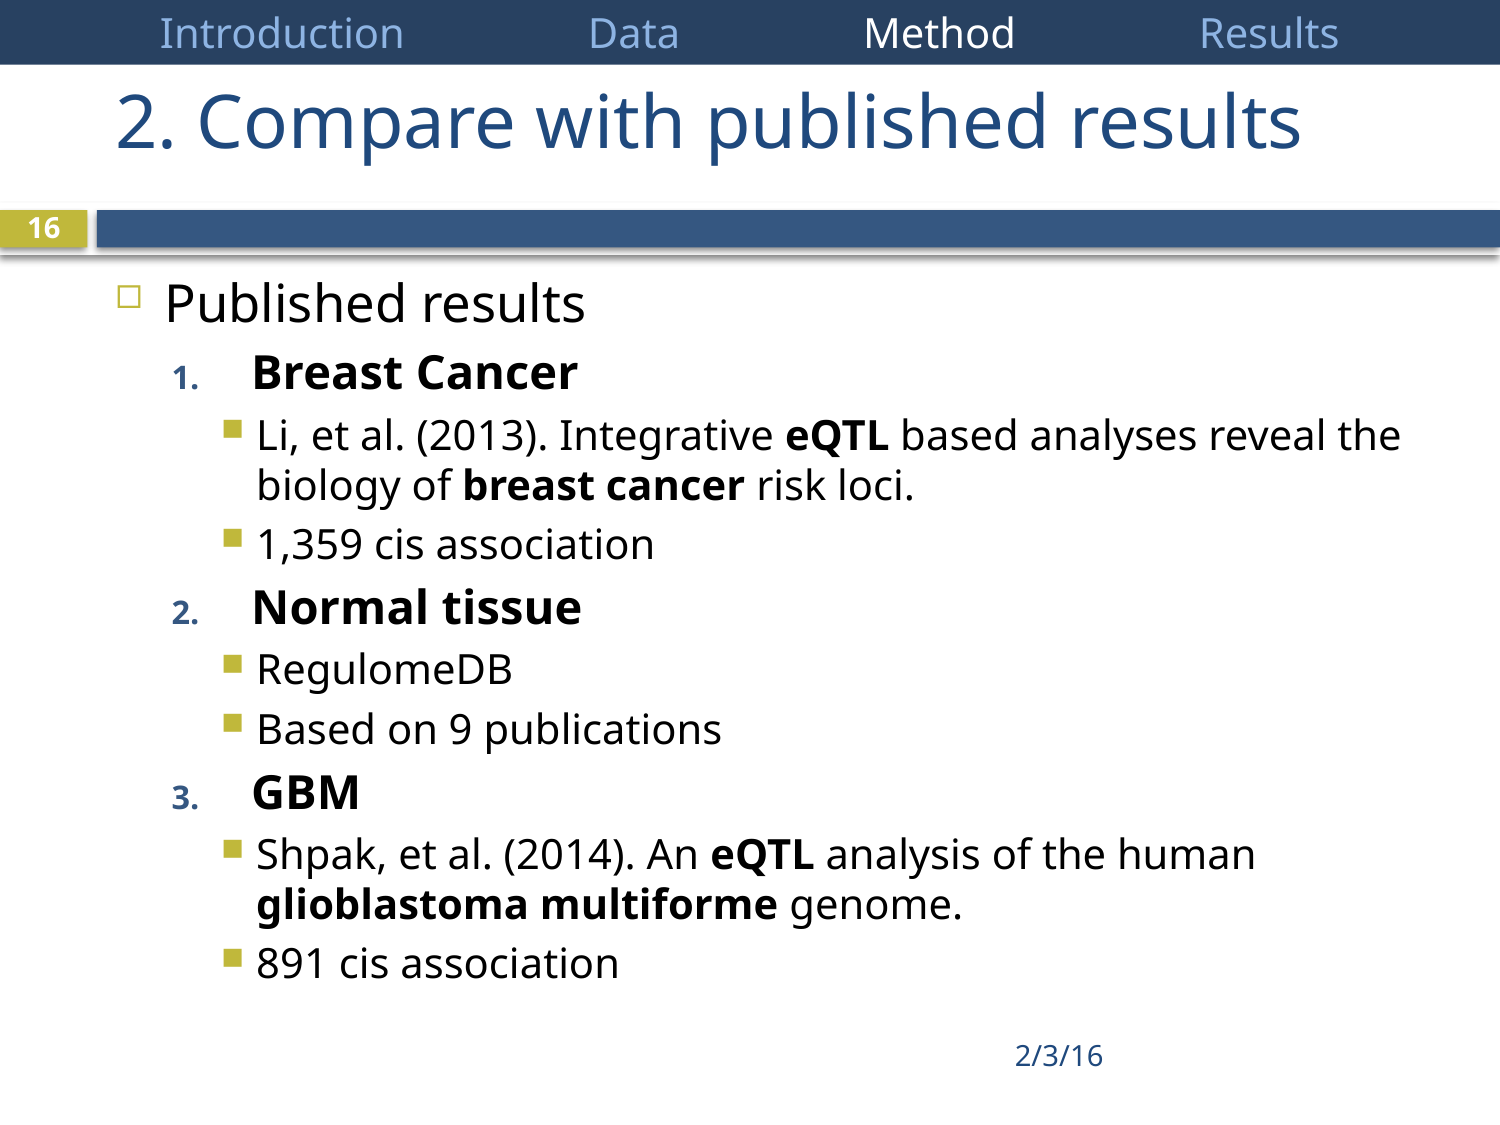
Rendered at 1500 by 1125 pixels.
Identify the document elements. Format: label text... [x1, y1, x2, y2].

list Published results Breast Cancer Li, et al. (2013). Integrative eQTL based analyses reveal the biology of breast cancer risk loci. 1,359 cis association Normal tissue RegulomeDB Based on 9 publications GBM Shpak, et al. (2014). An eQTL analysis of the human glioblastoma multiforme genome. 891 cis association [100, 262, 1438, 1000]
slide_number 15 [0, 208, 88, 249]
title 2. Compare with published results [100, 65, 1438, 200]
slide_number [999, 1025, 1438, 1085]
text_box Introduction Data Method Results [0, 0, 1500, 65]
